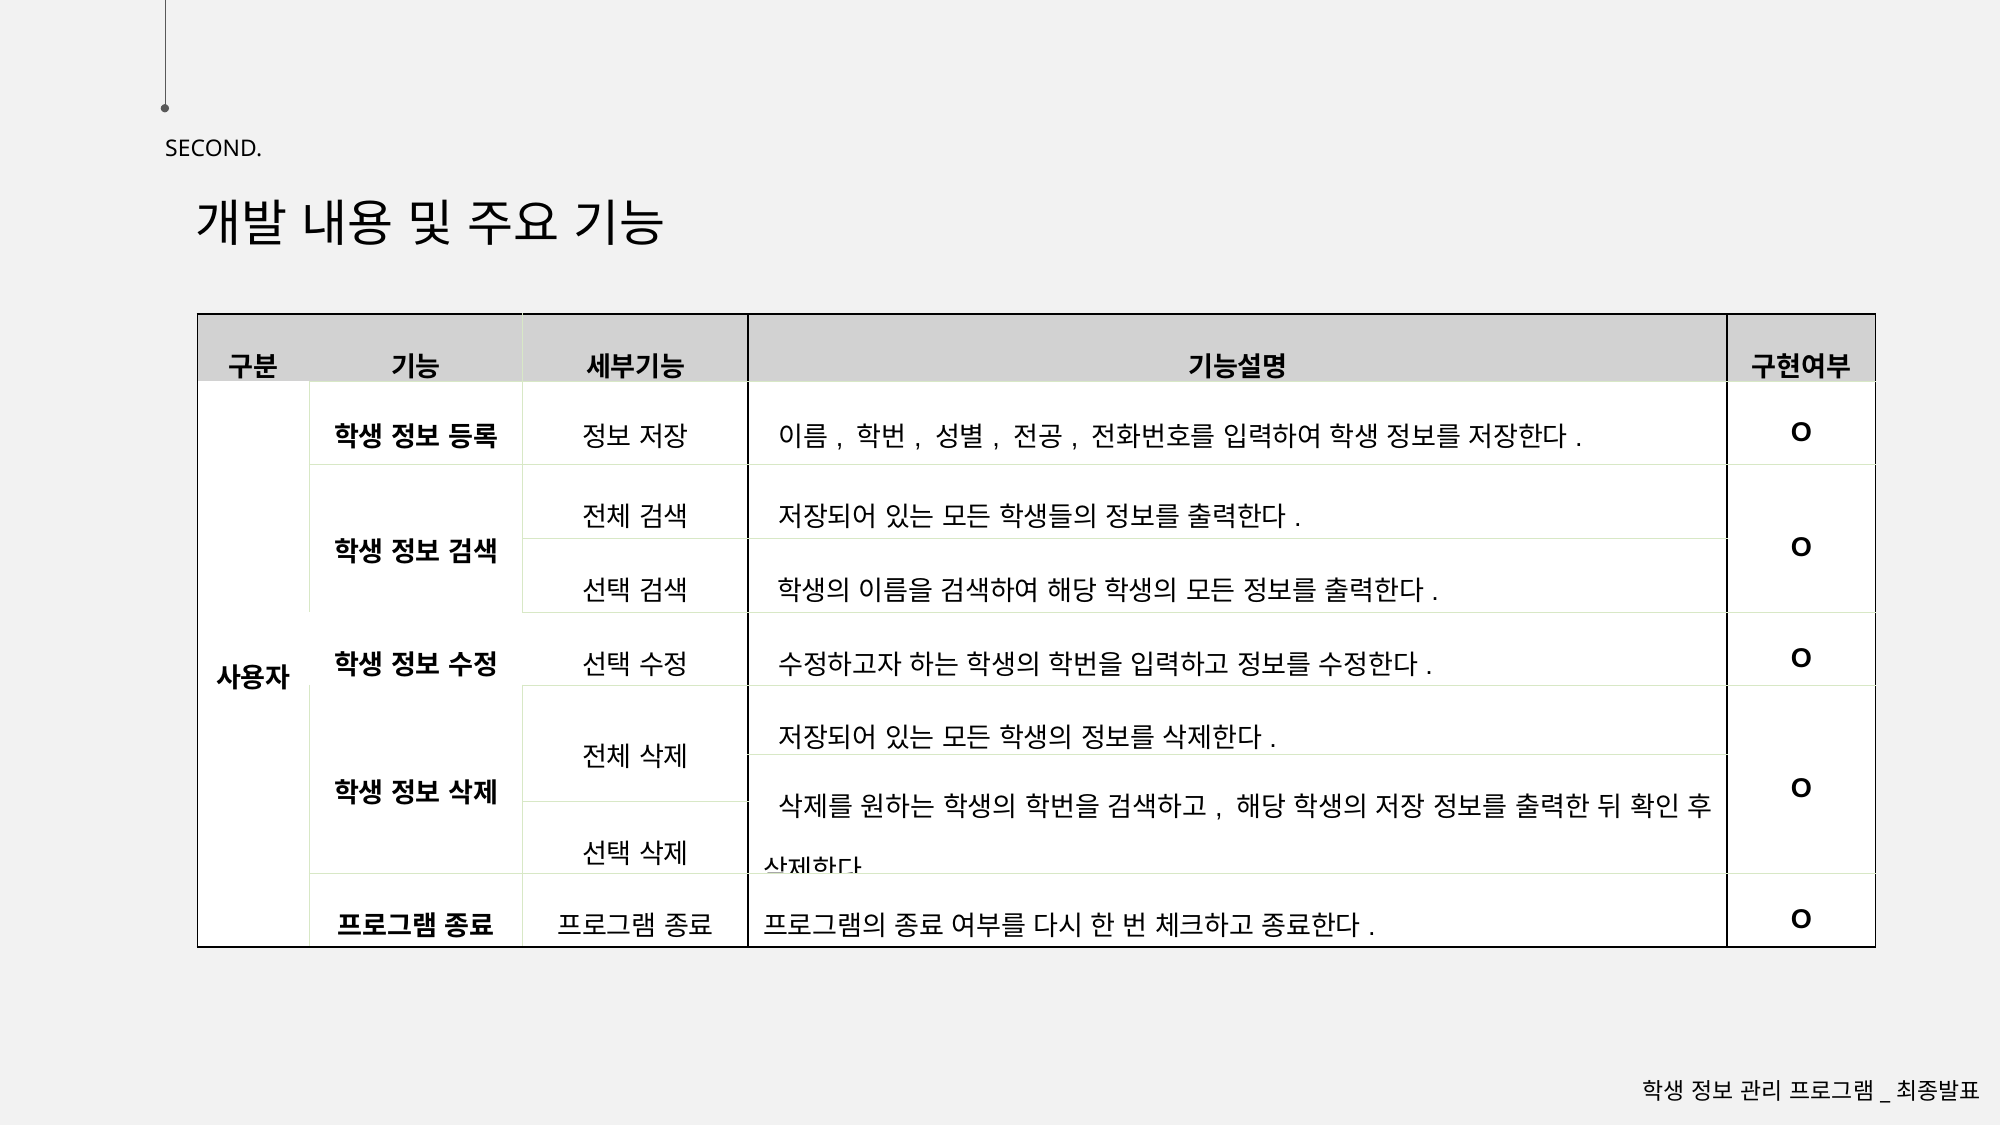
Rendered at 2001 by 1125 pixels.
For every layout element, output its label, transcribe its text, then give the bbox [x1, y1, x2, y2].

table_header 세부기능 [523, 315, 747, 381]
table_header 구현여부 [1728, 315, 1875, 381]
table_cell O [1728, 874, 1875, 946]
table_cell 전체 검색 [523, 465, 747, 538]
table_cell 저장되어 있는 모든 학생의 정보를 삭제한다. [749, 686, 1726, 754]
text_box SECOND. [150, 120, 277, 169]
table_cell 학생 정보 삭제 [310, 685, 522, 873]
table_cell 사용자 [198, 381, 309, 946]
table_cell 선택 검색 [523, 539, 747, 612]
table_cell 프로그램의 종료 여부를 다시 한 번 체크하고 종료한다. [749, 874, 1726, 946]
table_header 기능 [309, 315, 522, 381]
table_header 기능설명 [749, 315, 1726, 381]
table_cell 프로그램 종료 [310, 874, 522, 946]
table_cell 수정하고자 하는 학생의 학번을 입력하고 정보를 수정한다. [749, 613, 1726, 685]
table_cell O [1728, 465, 1875, 612]
table_cell 저장되어 있는 모든 학생들의 정보를 출력한다. [749, 465, 1726, 538]
table_cell 프로그램 종료 [523, 874, 747, 946]
table_cell 학생 정보 등록 [310, 382, 522, 464]
table_cell 선택 수정 [523, 613, 747, 685]
table_cell O [1728, 686, 1875, 873]
table_cell 학생의 이름을 검색하여 해당 학생의 모든 정보를 출력한다. [749, 539, 1726, 612]
table_cell 선택 삭제 [523, 802, 747, 873]
table_cell 삭제를 원하는 학생의 학번을 검색하고, 해당 학생의 저장 정보를 출력한 뒤 확인 후 삭제한다. [749, 755, 1726, 873]
text_box 개발 내용 및 주요 기능 [181, 169, 681, 259]
text_box 학생 정보 관리 프로그램_최종발표 [1627, 1062, 1996, 1112]
table_cell 전체 삭제 [523, 686, 747, 801]
table_cell 학생 정보 수정 [309, 612, 523, 685]
table_cell 이름, 학번, 성별, 전공, 전화번호를 입력하여 학생 정보를 저장한다. [749, 382, 1726, 464]
table_cell O [1728, 613, 1875, 685]
table_header 구분 [198, 315, 309, 381]
table_cell 정보 저장 [523, 382, 747, 464]
table_cell 학생 정보 검색 [310, 465, 522, 612]
table_cell O [1728, 382, 1875, 464]
